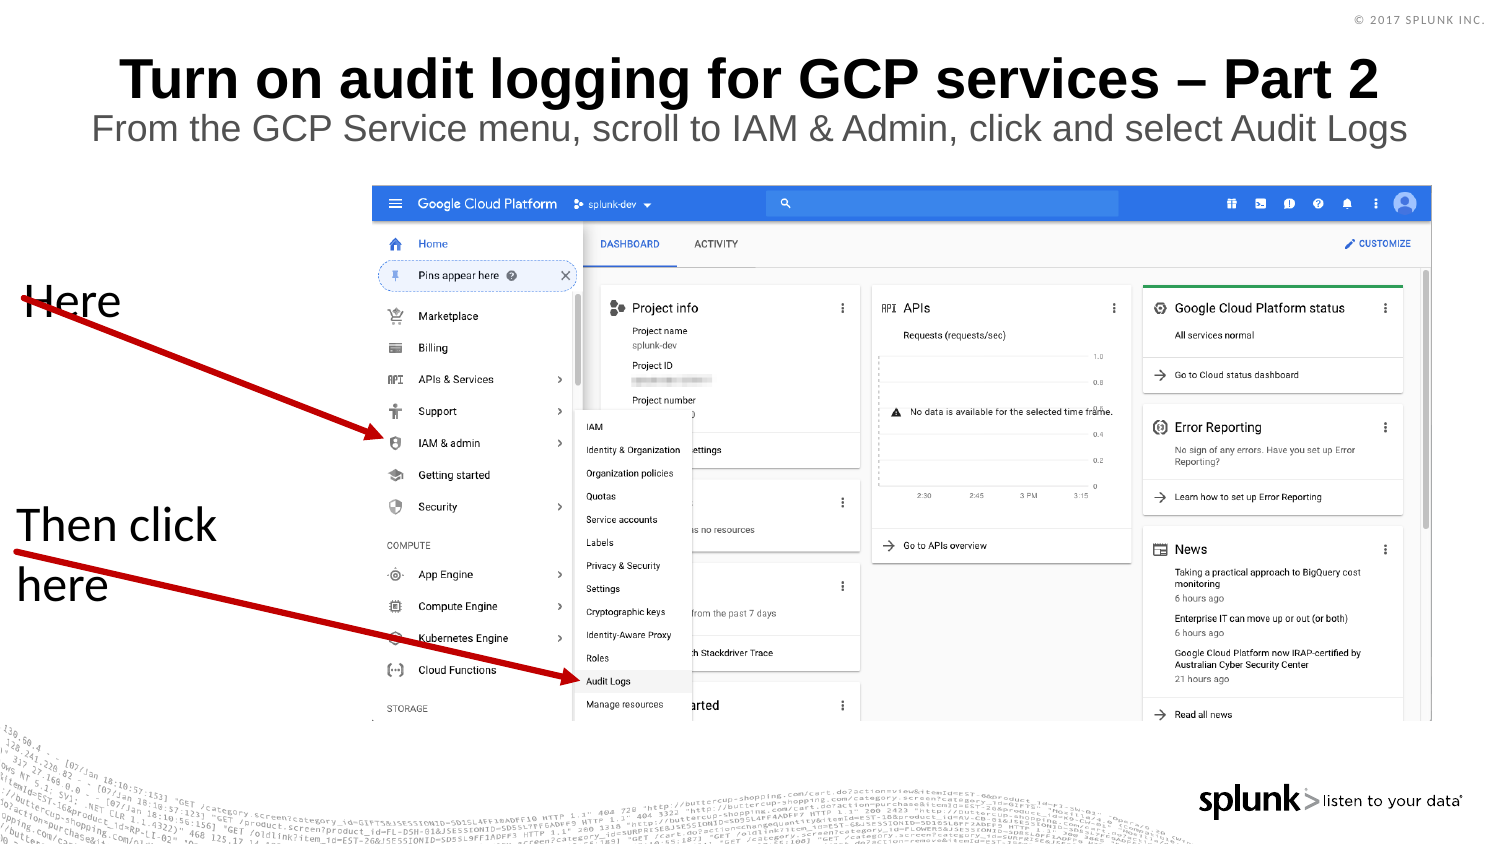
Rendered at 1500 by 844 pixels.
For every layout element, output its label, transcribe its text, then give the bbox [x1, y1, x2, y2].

subtitle From the GCP Service menu, scroll to IAM & Admin, click and select Audit Logs [56, 108, 1444, 142]
text_box Then click here [16, 556, 222, 612]
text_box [133, 298, 385, 439]
text_box Then click here [16, 491, 223, 595]
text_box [222, 552, 581, 681]
picture [0, 0, 1500, 844]
title Turn on audit logging for GCP services – Part 2 [56, 38, 1444, 93]
text_box Here [23, 267, 134, 328]
